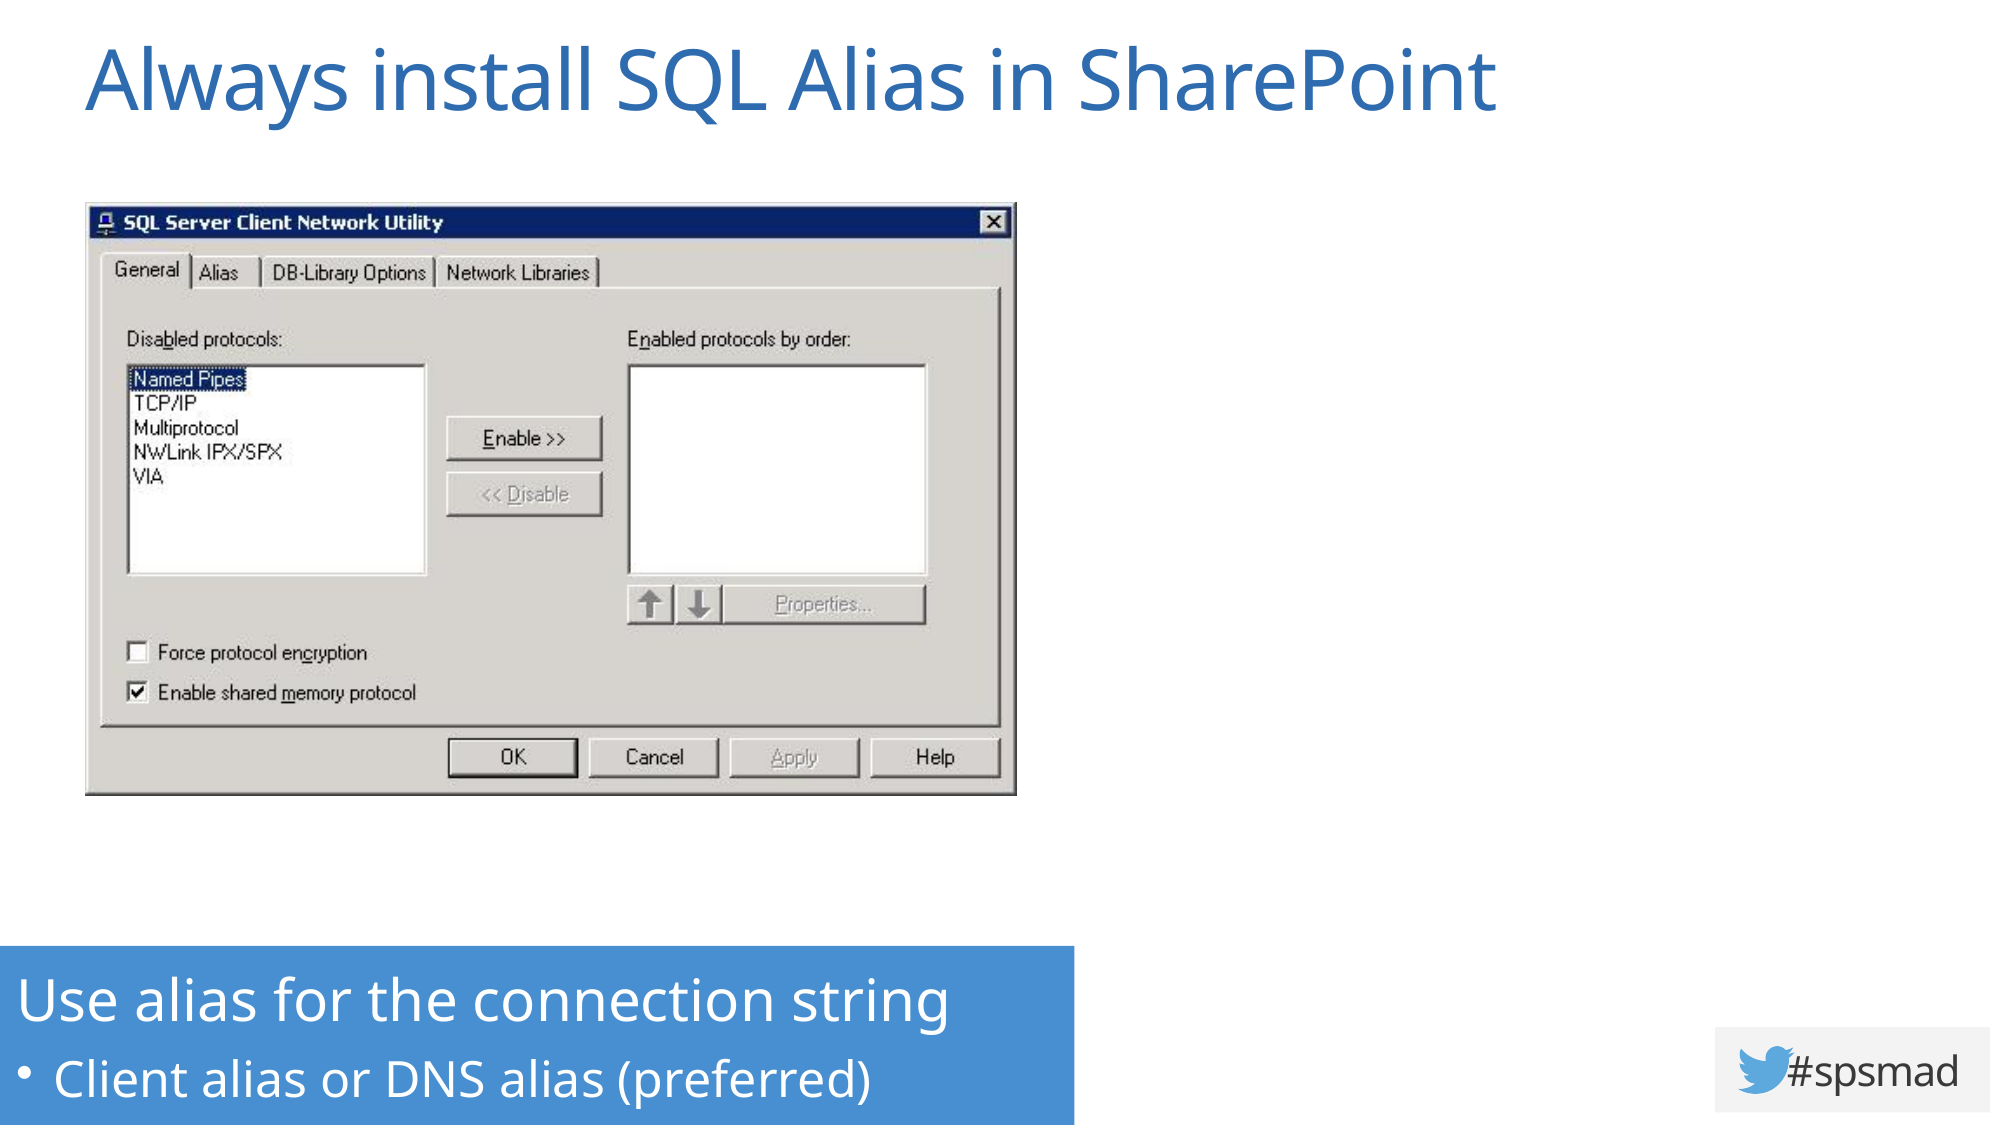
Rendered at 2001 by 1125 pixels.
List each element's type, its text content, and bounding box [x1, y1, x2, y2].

picture [84, 202, 1017, 796]
picture [1737, 1046, 1795, 1094]
title Always install SQL Alias in SharePoint [85, 37, 1915, 161]
text_box Use alias for the connection string Client alias or DNS alias (preferred) [0, 945, 1075, 1125]
